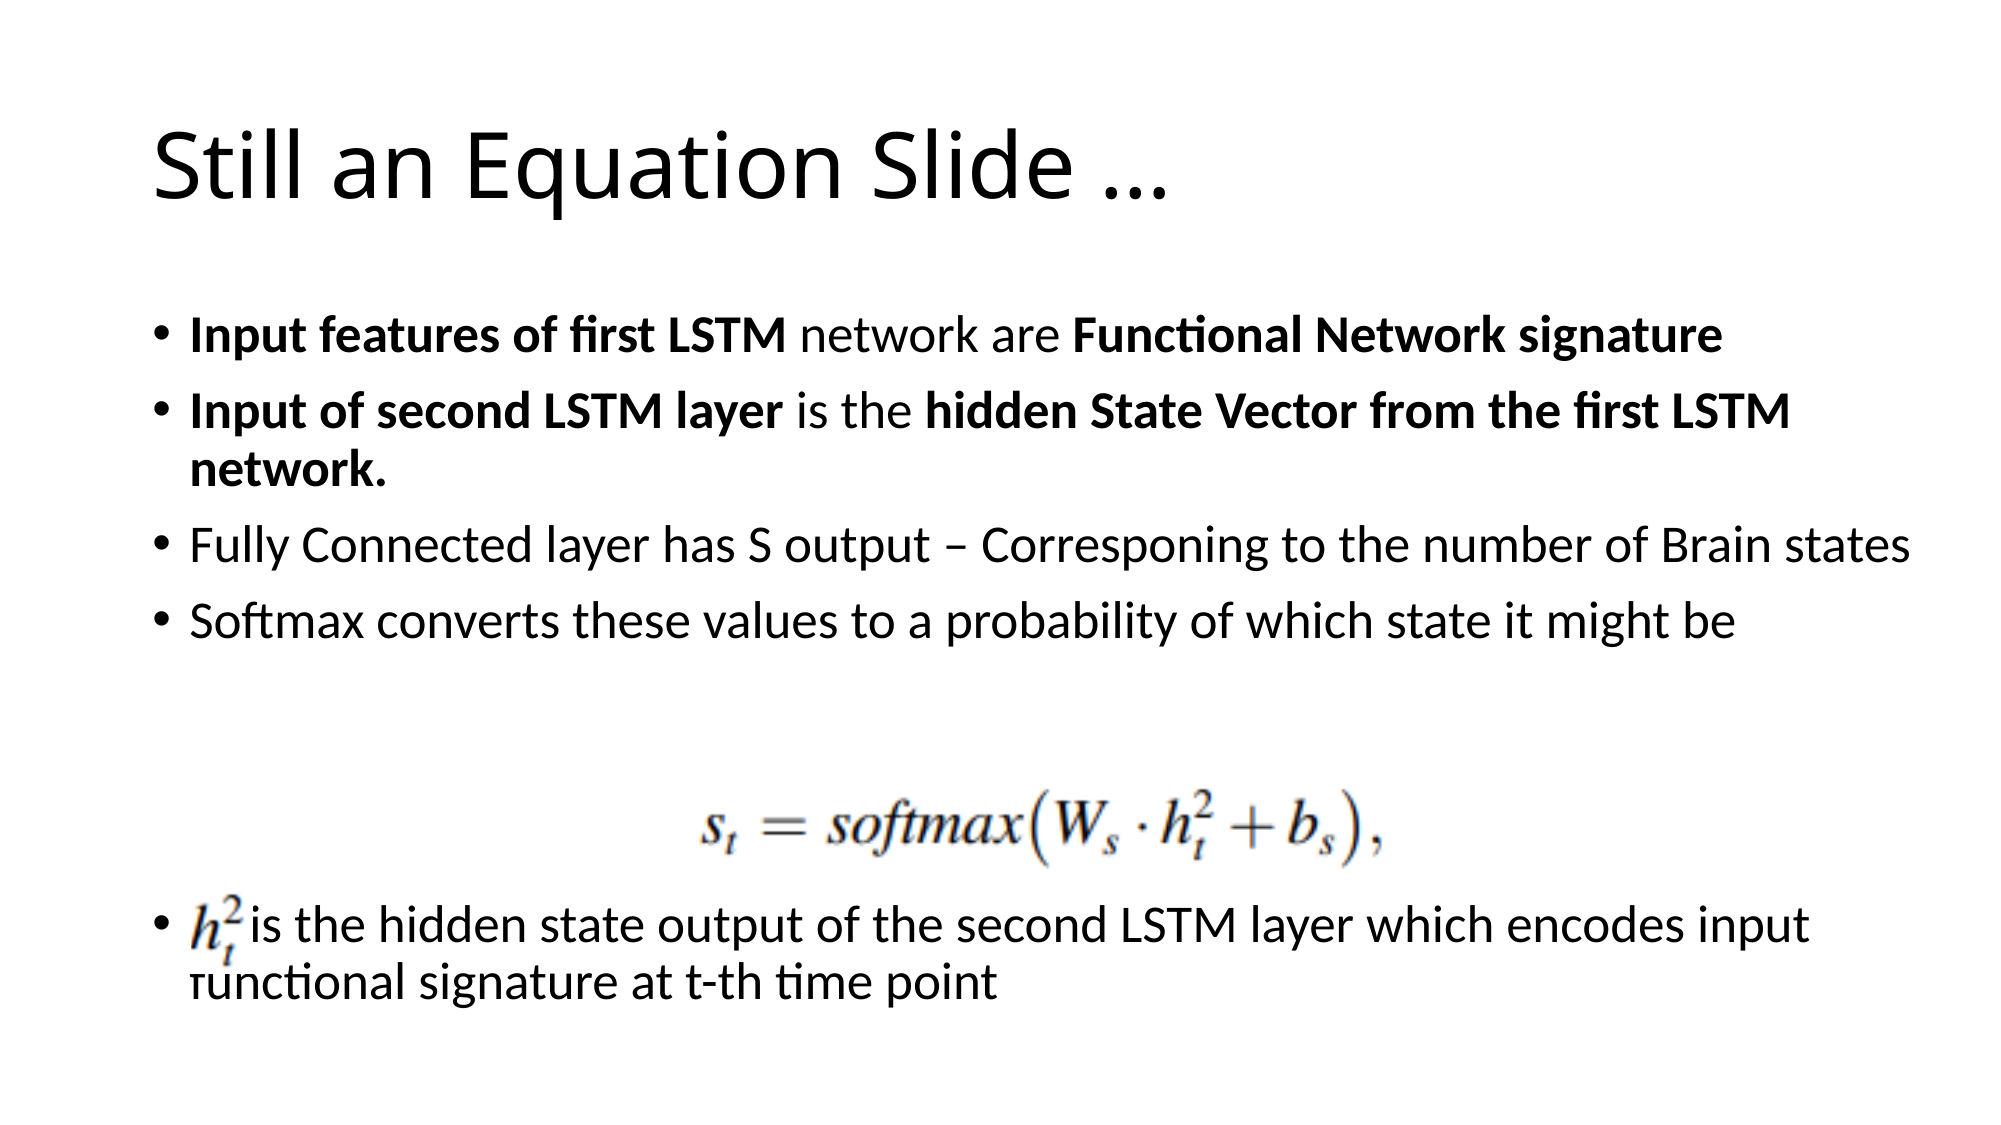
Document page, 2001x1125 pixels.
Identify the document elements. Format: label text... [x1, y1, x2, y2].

picture [695, 765, 1410, 903]
picture [191, 879, 253, 974]
title Still an Equation Slide … [137, 59, 1863, 278]
list Input features of first LSTM network are Functional Network signature Input of second LSTM layer is the hidden State Vector from the first LSTM network. Fully Connected layer has S output – Corresponing to the number of Brain states Softmax converts these values to a probability of which state it might be is the hidden state output of the second LSTM layer which encodes input functional signature at t-th time point [137, 299, 1944, 1066]
